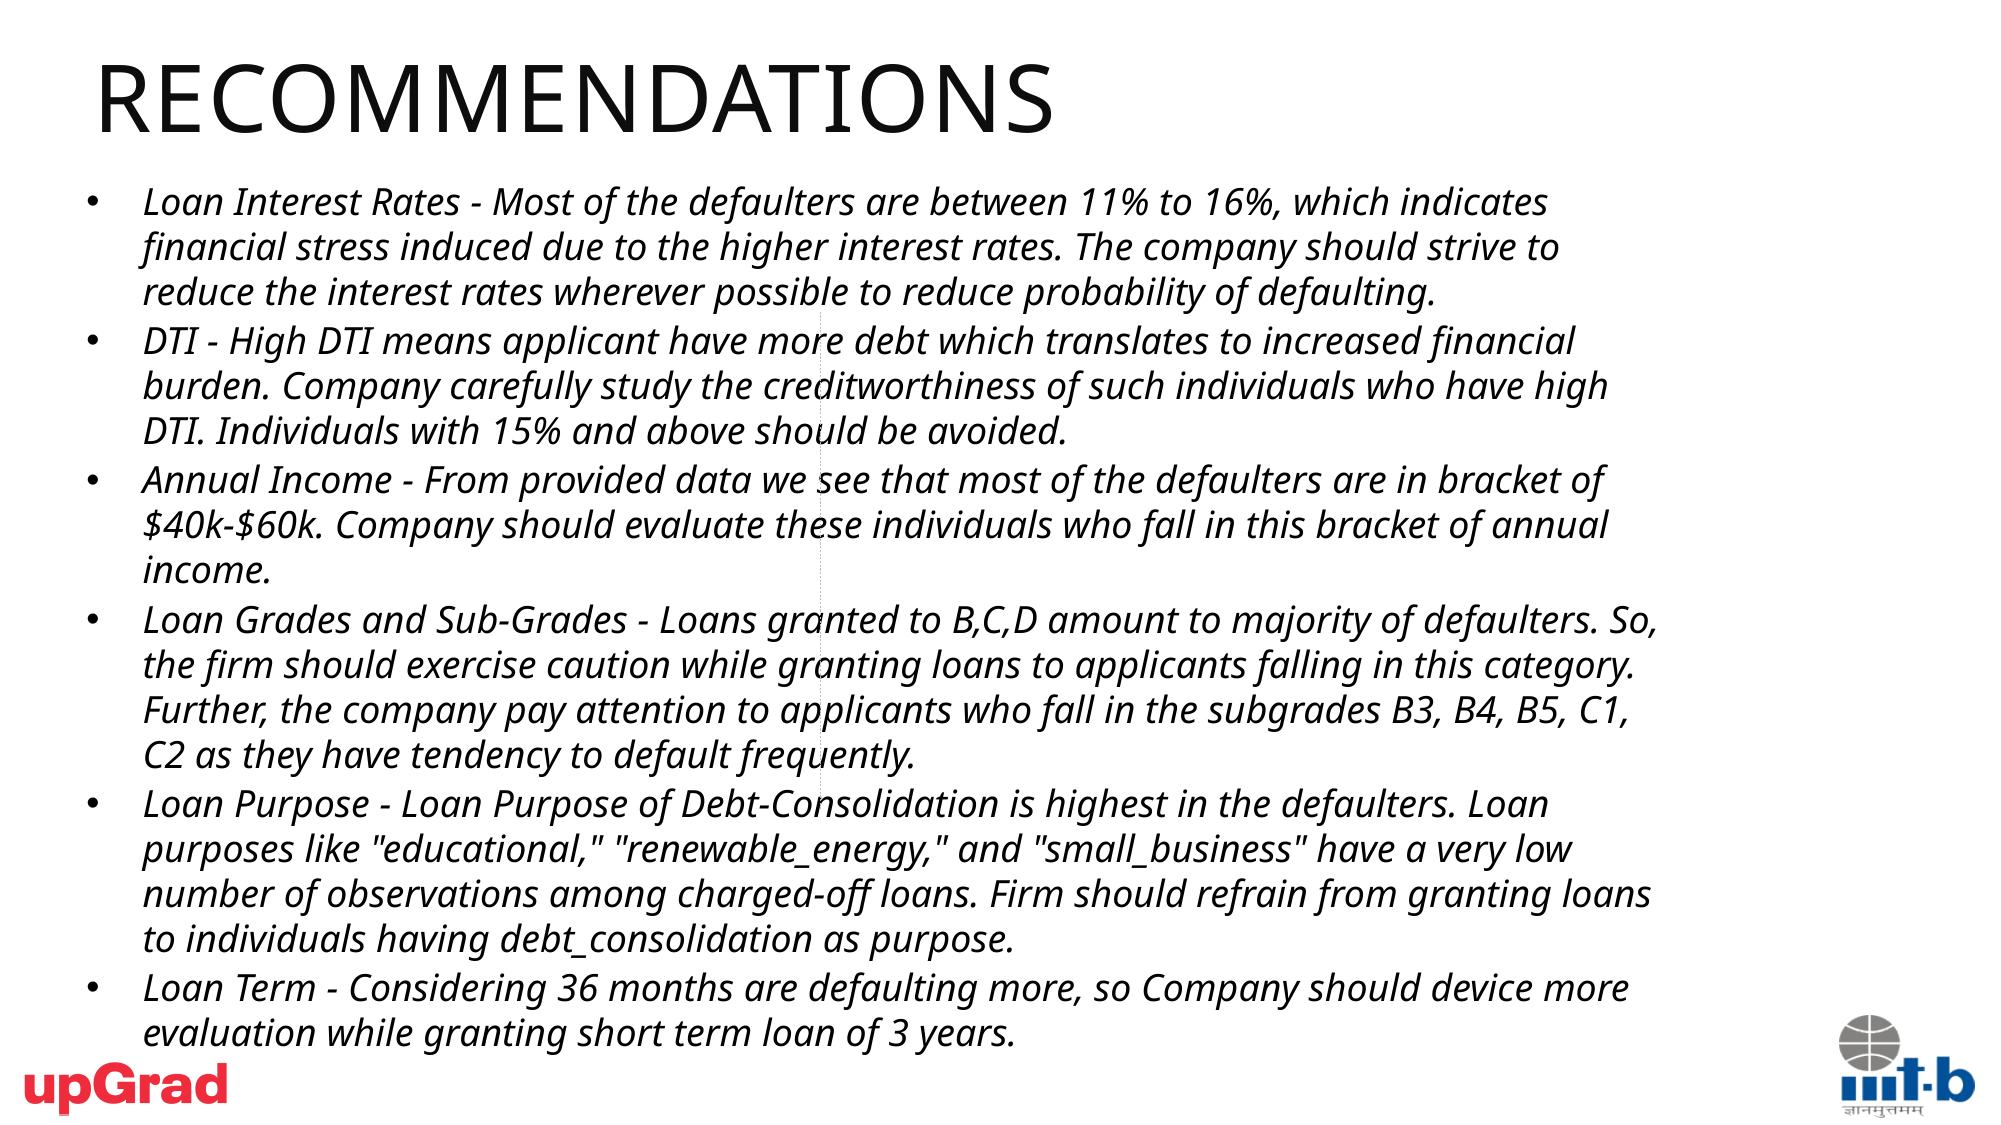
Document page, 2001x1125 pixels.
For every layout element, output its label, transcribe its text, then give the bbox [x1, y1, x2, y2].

text_box Loan Interest Rates - Most of the defaulters are between 11% to 16%, which indicates financial stress induced due to the higher interest rates. The company should strive to reduce the interest rates wherever possible to reduce probability of defaulting. DTI - High DTI means applicant have more debt which translates to increased financial burden. Company carefully study the creditworthiness of such individuals who have high DTI. Individuals with 15% and above should be avoided. Annual Income - From provided data we see that most of the defaulters are in bracket of $40k-$60k. Company should evaluate these individuals who fall in this bracket of annual income. Loan Grades and Sub-Grades - Loans granted to B,C,D amount to majority of defaulters. So, the firm should exercise caution while granting loans to applicants falling in this category. Further, the company pay attention to applicants who fall in the subgrades B3, B4, B5, C1, C2 as they have tendency to default frequently. Loan Purpose - Loan Purpose of Debt-Consolidation is highest in the defaulters. Loan purposes like "educational," "renewable_energy," and "small_business" have a very low number of observations among charged-off loans. Firm should refrain from granting loans to individuals having debt_consolidation as purpose. Loan Term - Considering 36 months are defaulting more, so Company should device more evaluation while granting short term loan of 3 years. [78, 170, 1687, 1062]
picture [1839, 1015, 1975, 1118]
text_box Recommendations [78, 53, 1674, 170]
picture [24, 1062, 227, 1116]
